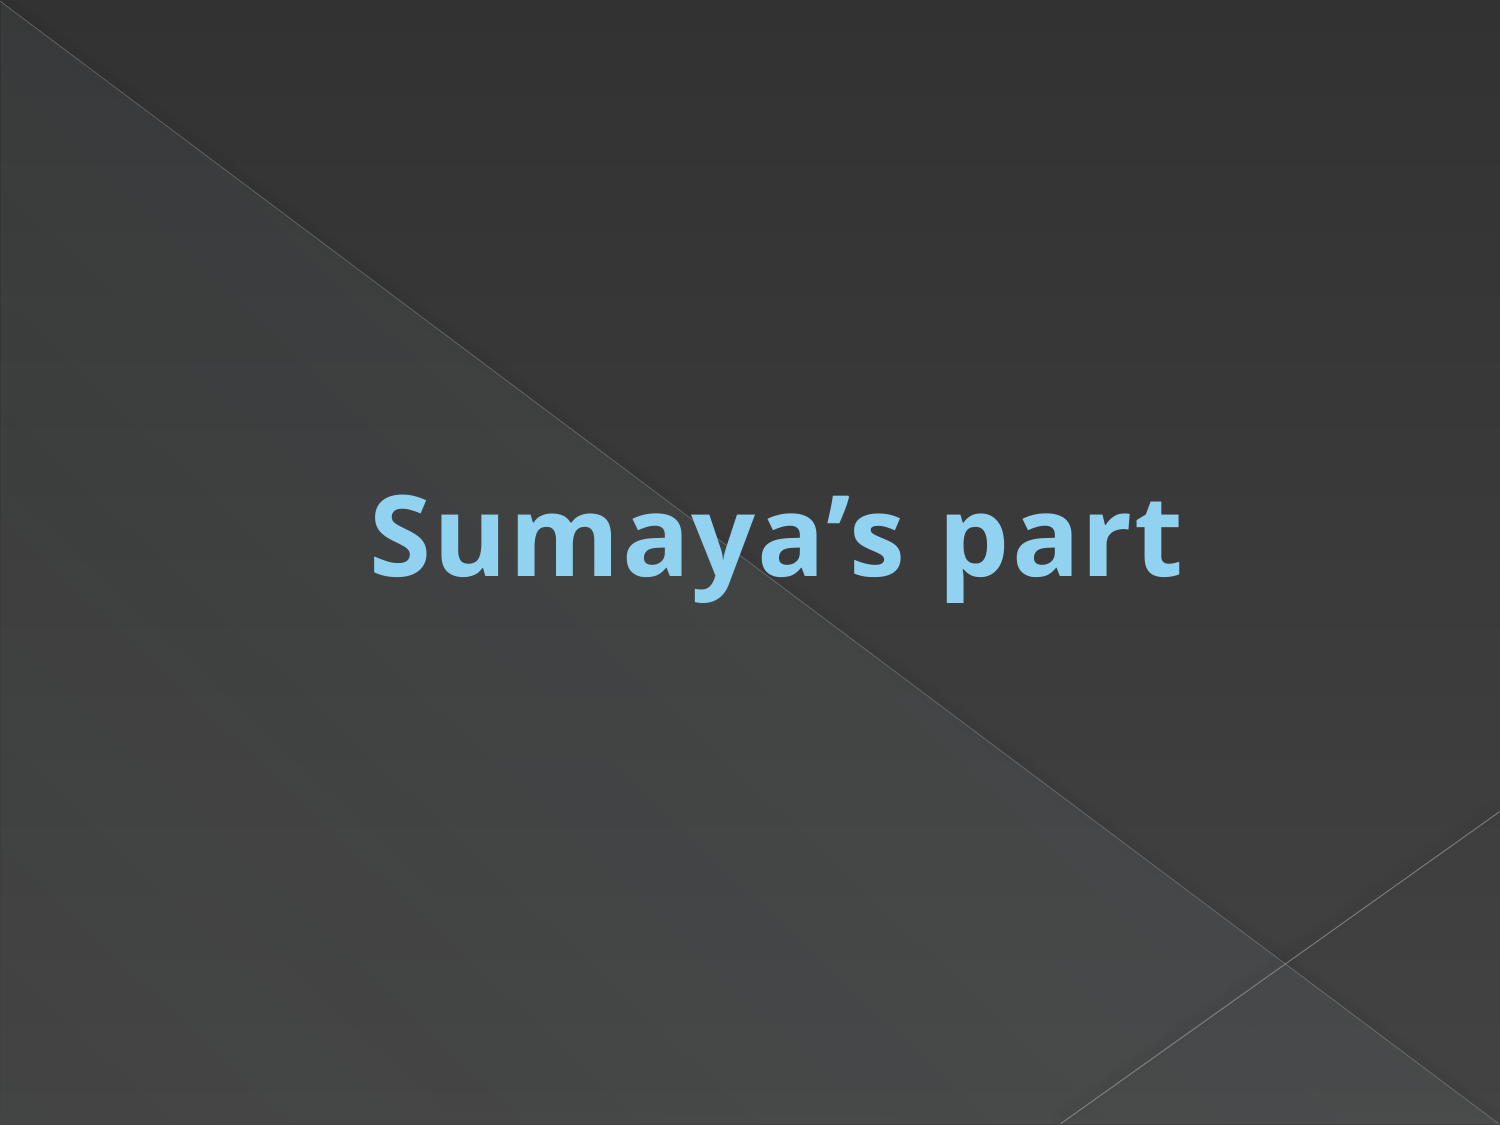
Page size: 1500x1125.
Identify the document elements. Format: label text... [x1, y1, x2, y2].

title Sumaya’s part [87, 350, 1388, 713]
